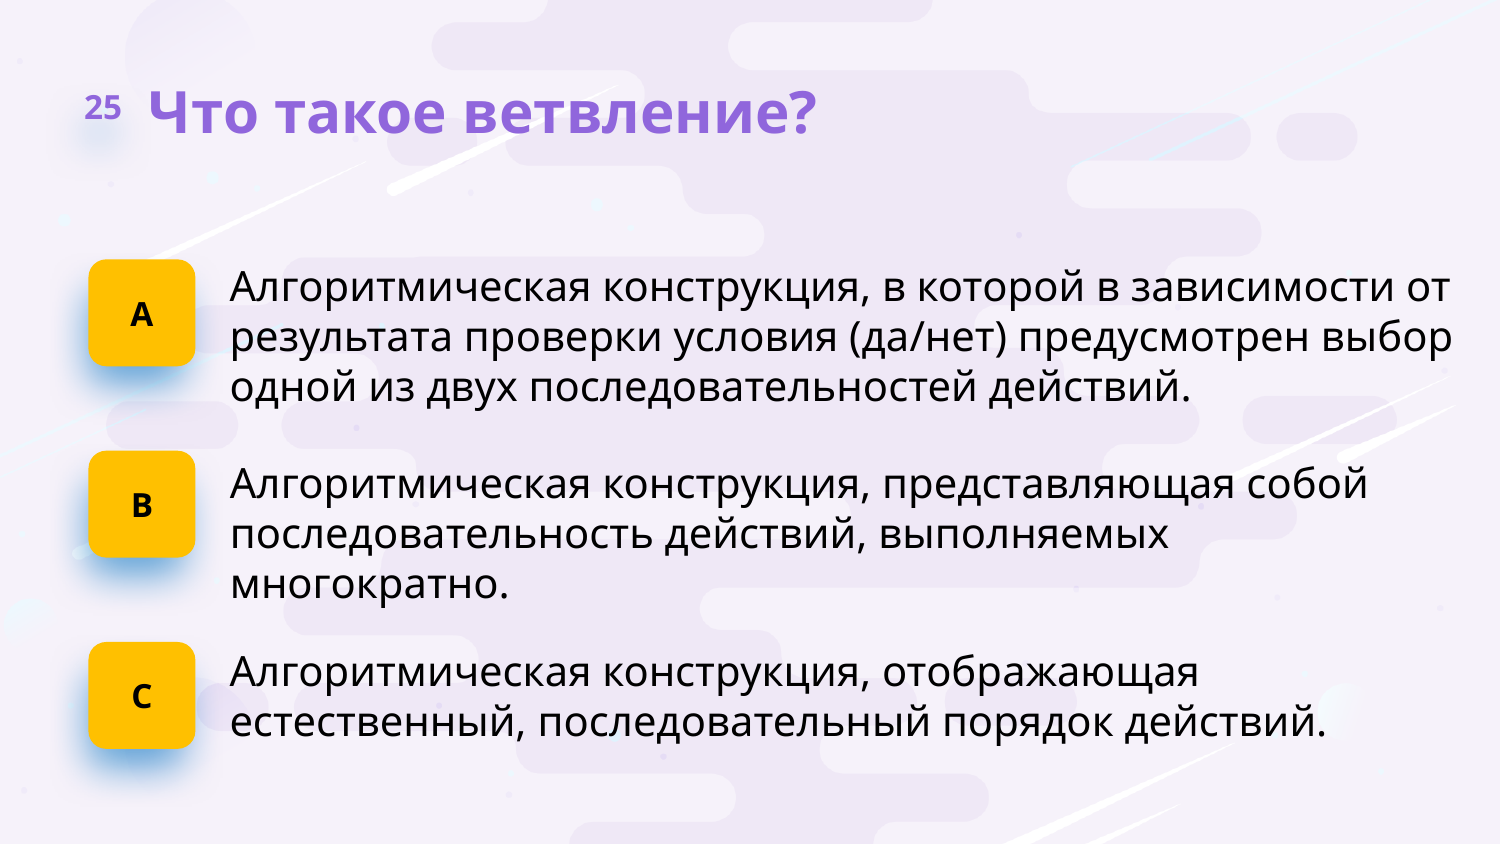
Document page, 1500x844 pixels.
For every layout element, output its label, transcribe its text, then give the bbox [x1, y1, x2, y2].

text_box Что такое ветвление? [148, 70, 1471, 145]
text_box Алгоритмическая конструкция, в которой в зависимости от результата проверки условия (да/нет) предусмотрен выбор одной из двух последовательностей действий. [208, 259, 1455, 410]
text_box B [87, 449, 197, 559]
text_box C [87, 640, 197, 750]
text_box Алгоритмическая конструкция, отображающая естественный, последовательный порядок действий. [208, 644, 1455, 746]
text_box 25 [57, 60, 149, 152]
text_box А [87, 258, 197, 368]
text_box Алгоритмическая конструкция, представляющая собой последовательность действий, выполняемых многократно. [209, 456, 1412, 607]
picture [0, 0, 1500, 844]
